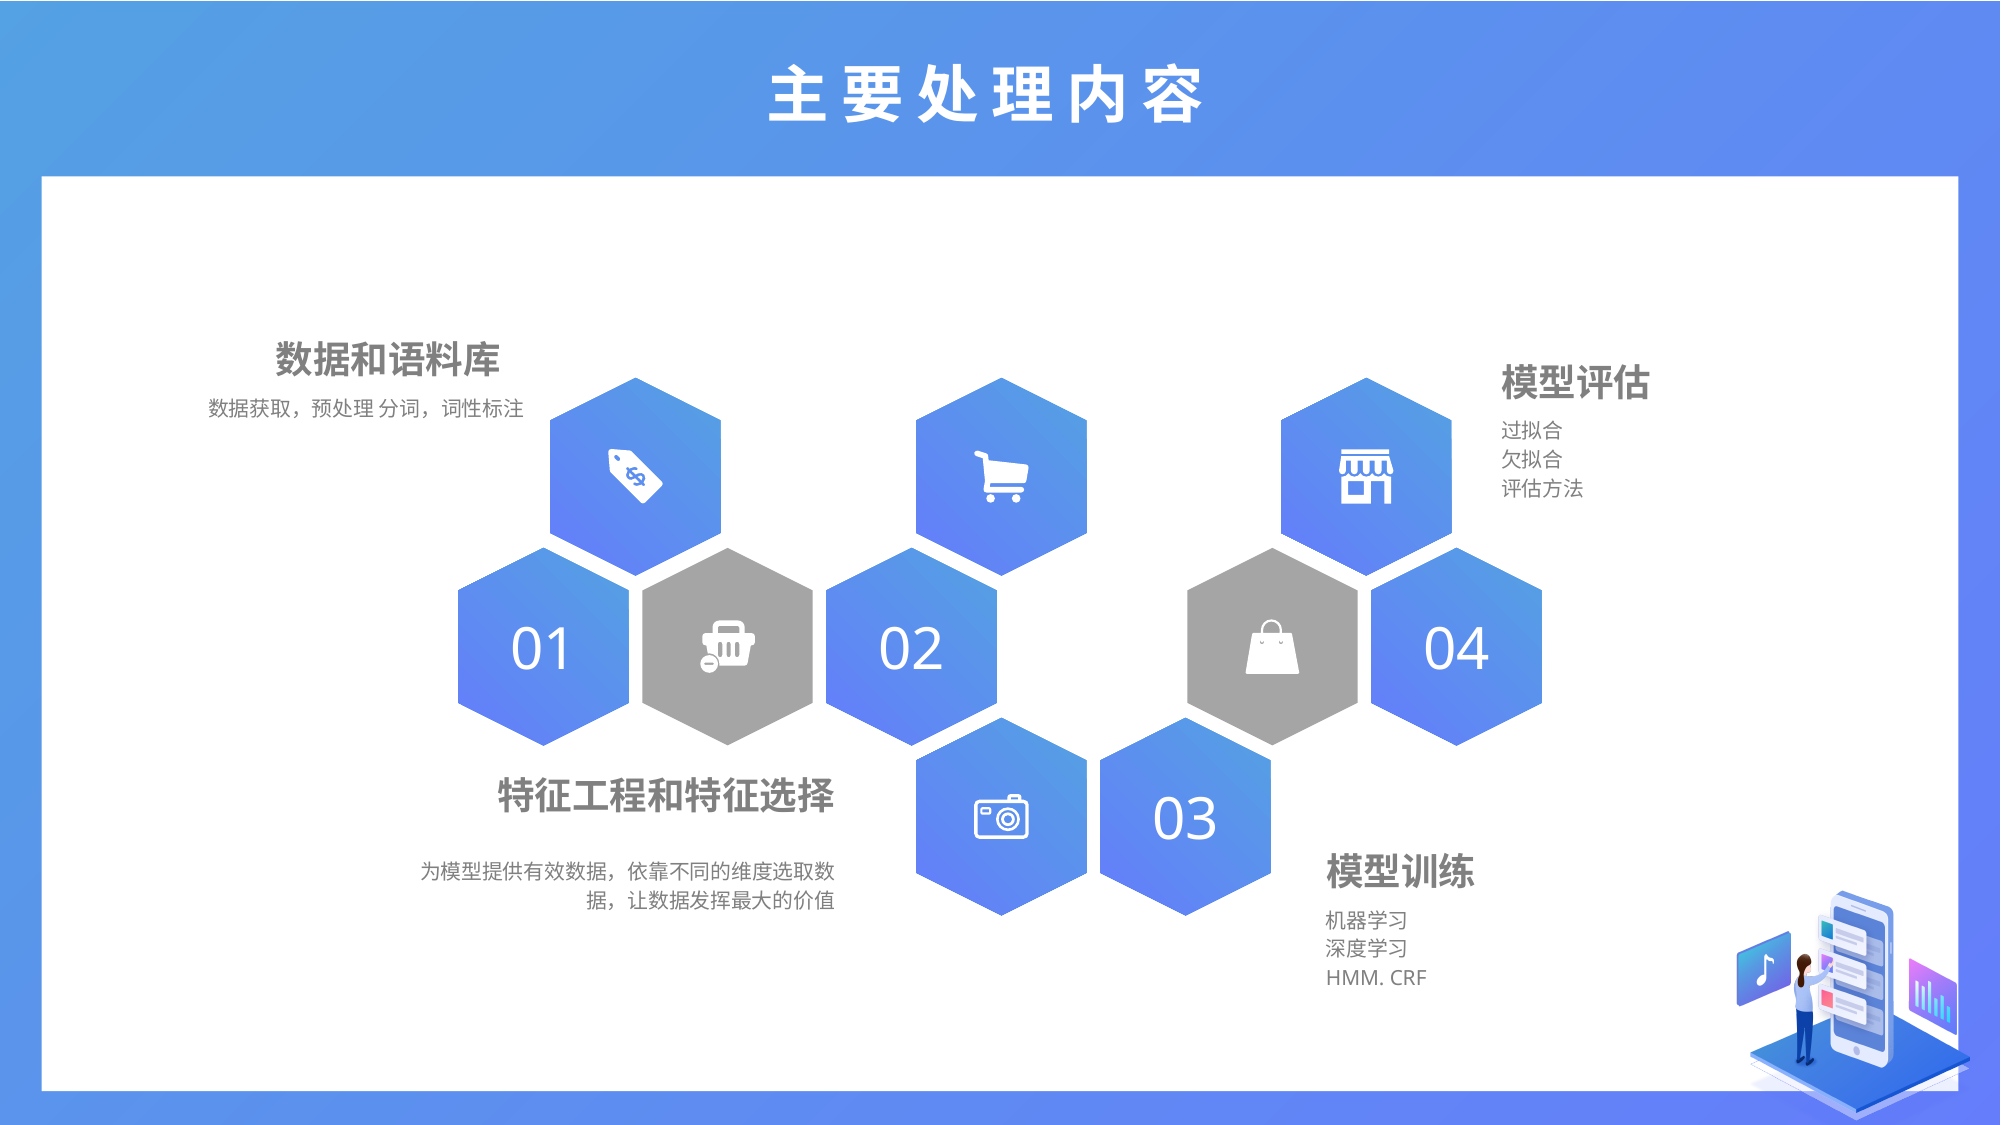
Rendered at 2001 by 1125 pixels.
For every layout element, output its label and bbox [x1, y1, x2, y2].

text_box [1311, 840, 1772, 996]
text_box [458, 377, 1542, 916]
text_box [0, 1, 2000, 1125]
text_box [165, 328, 539, 428]
text_box [1486, 351, 1837, 509]
text_box [388, 764, 850, 919]
